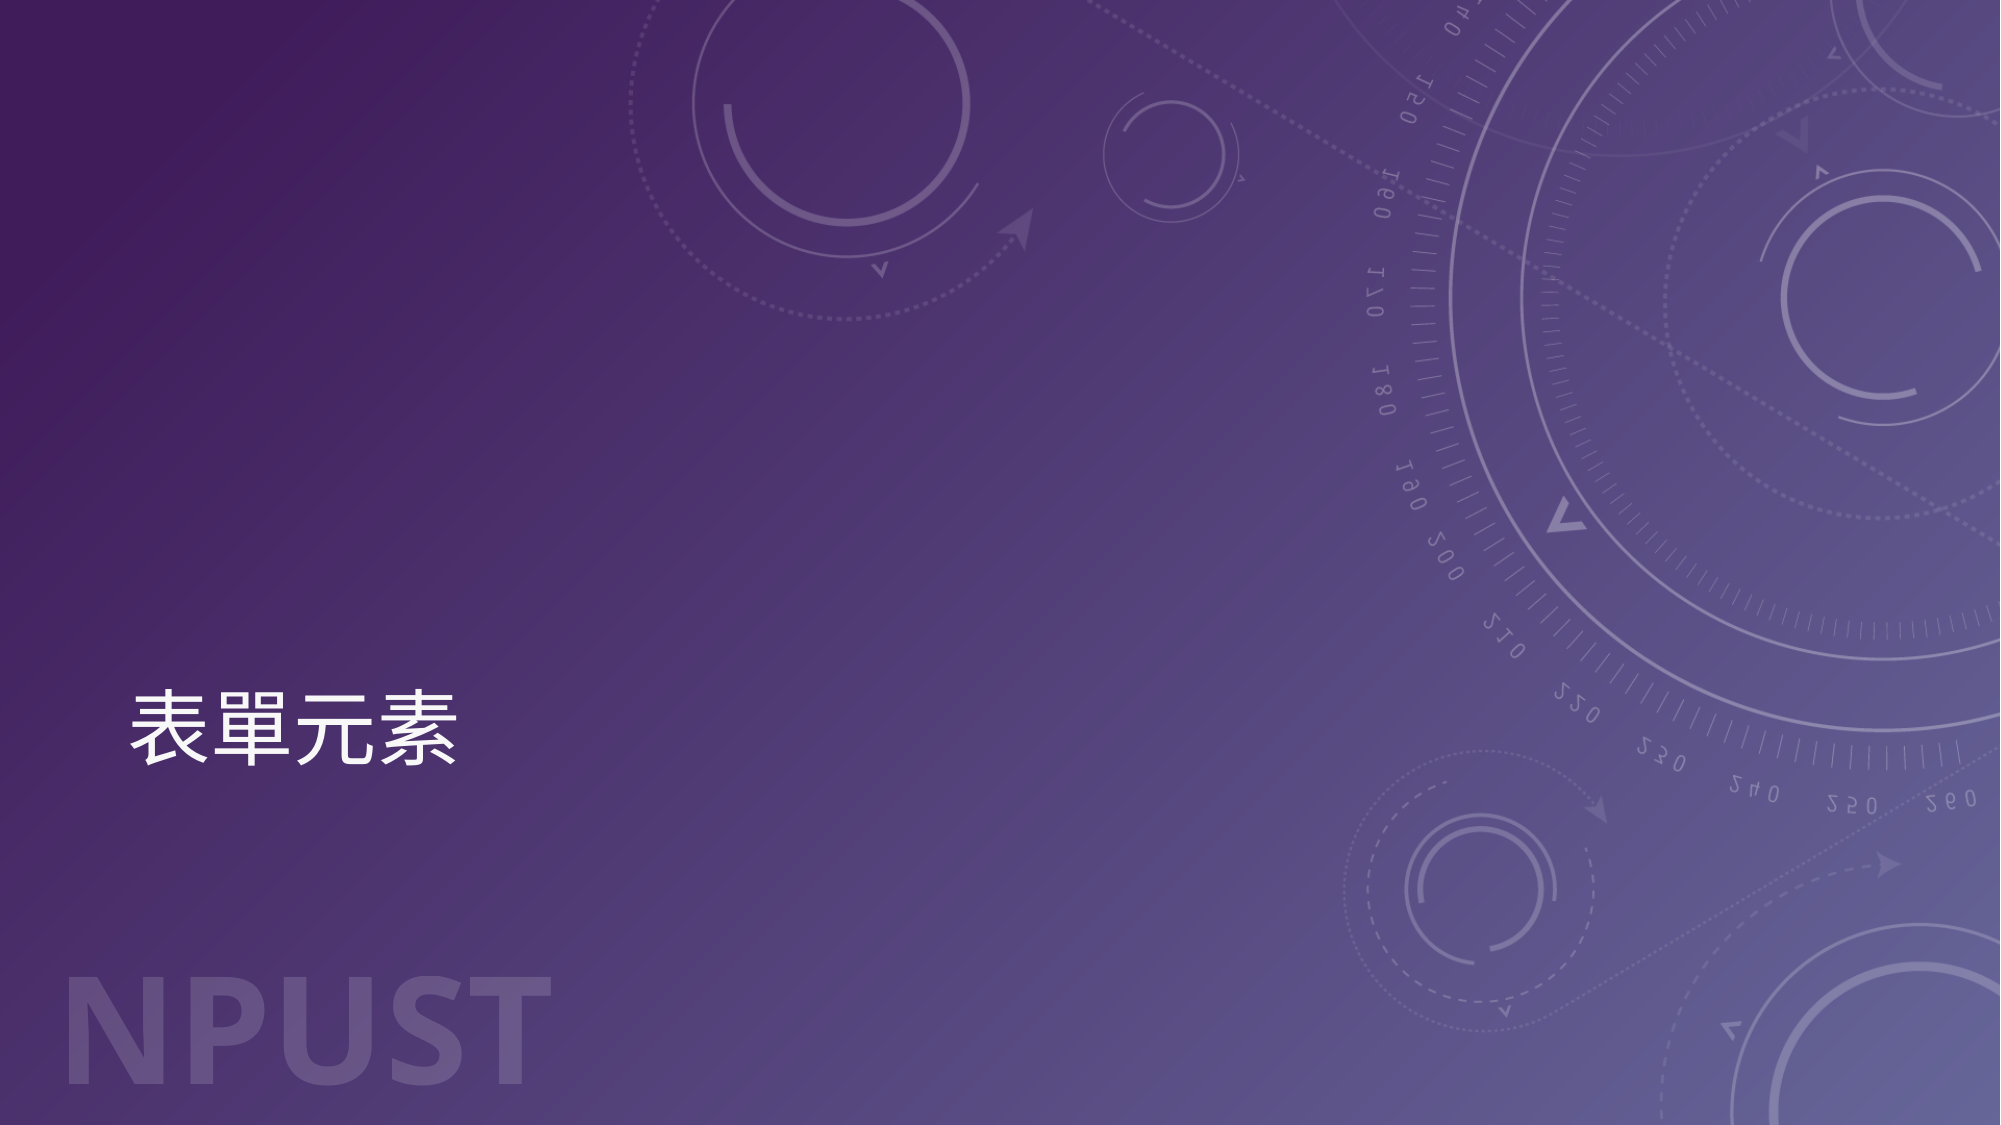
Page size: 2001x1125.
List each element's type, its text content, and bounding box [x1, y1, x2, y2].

title 表單元素 [112, 542, 1775, 784]
picture [32, 0, 2001, 1125]
